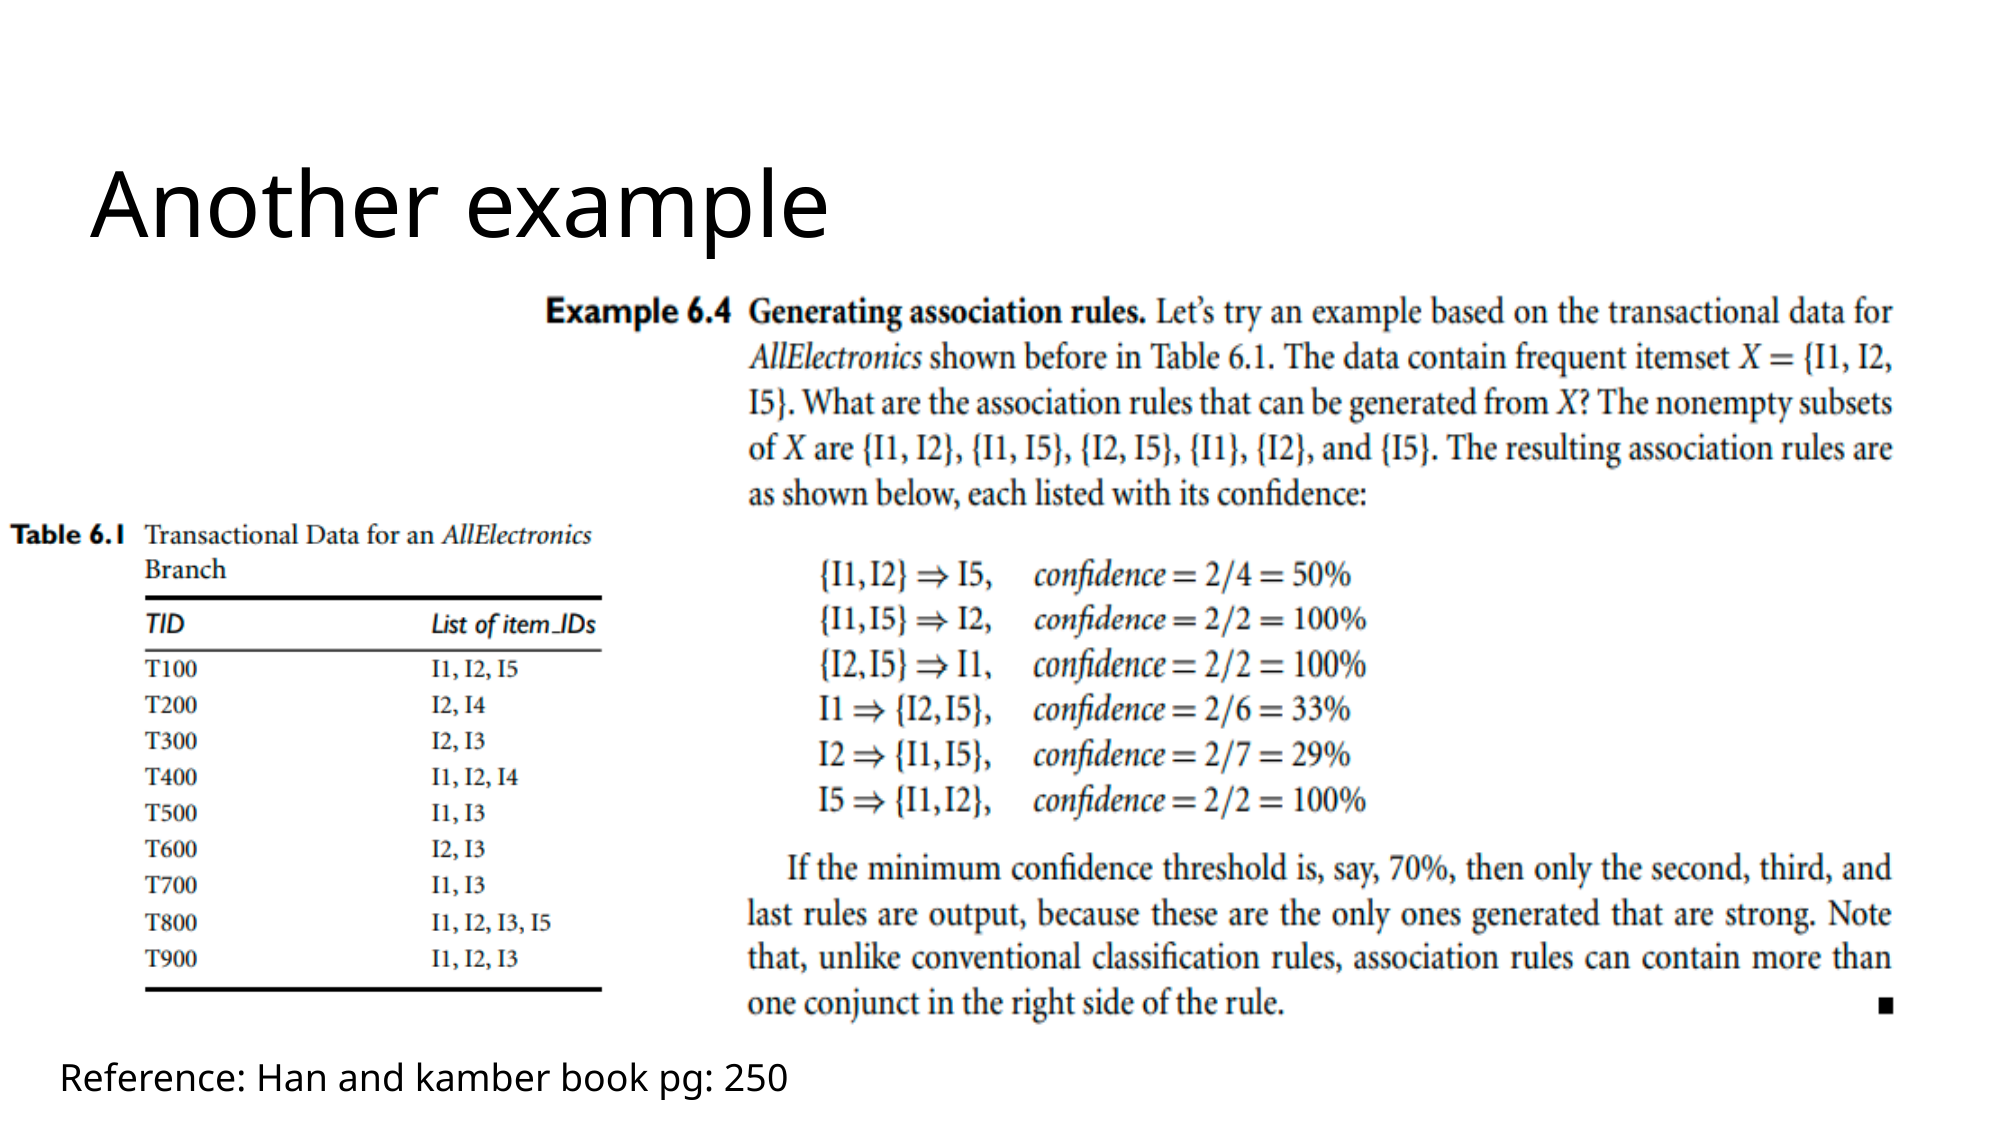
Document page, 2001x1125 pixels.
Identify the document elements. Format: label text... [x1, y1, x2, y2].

text_box Another example [75, 138, 1746, 264]
text_box Reference: Han and kamber book pg: 250 [44, 1046, 860, 1107]
picture [0, 282, 1962, 1060]
